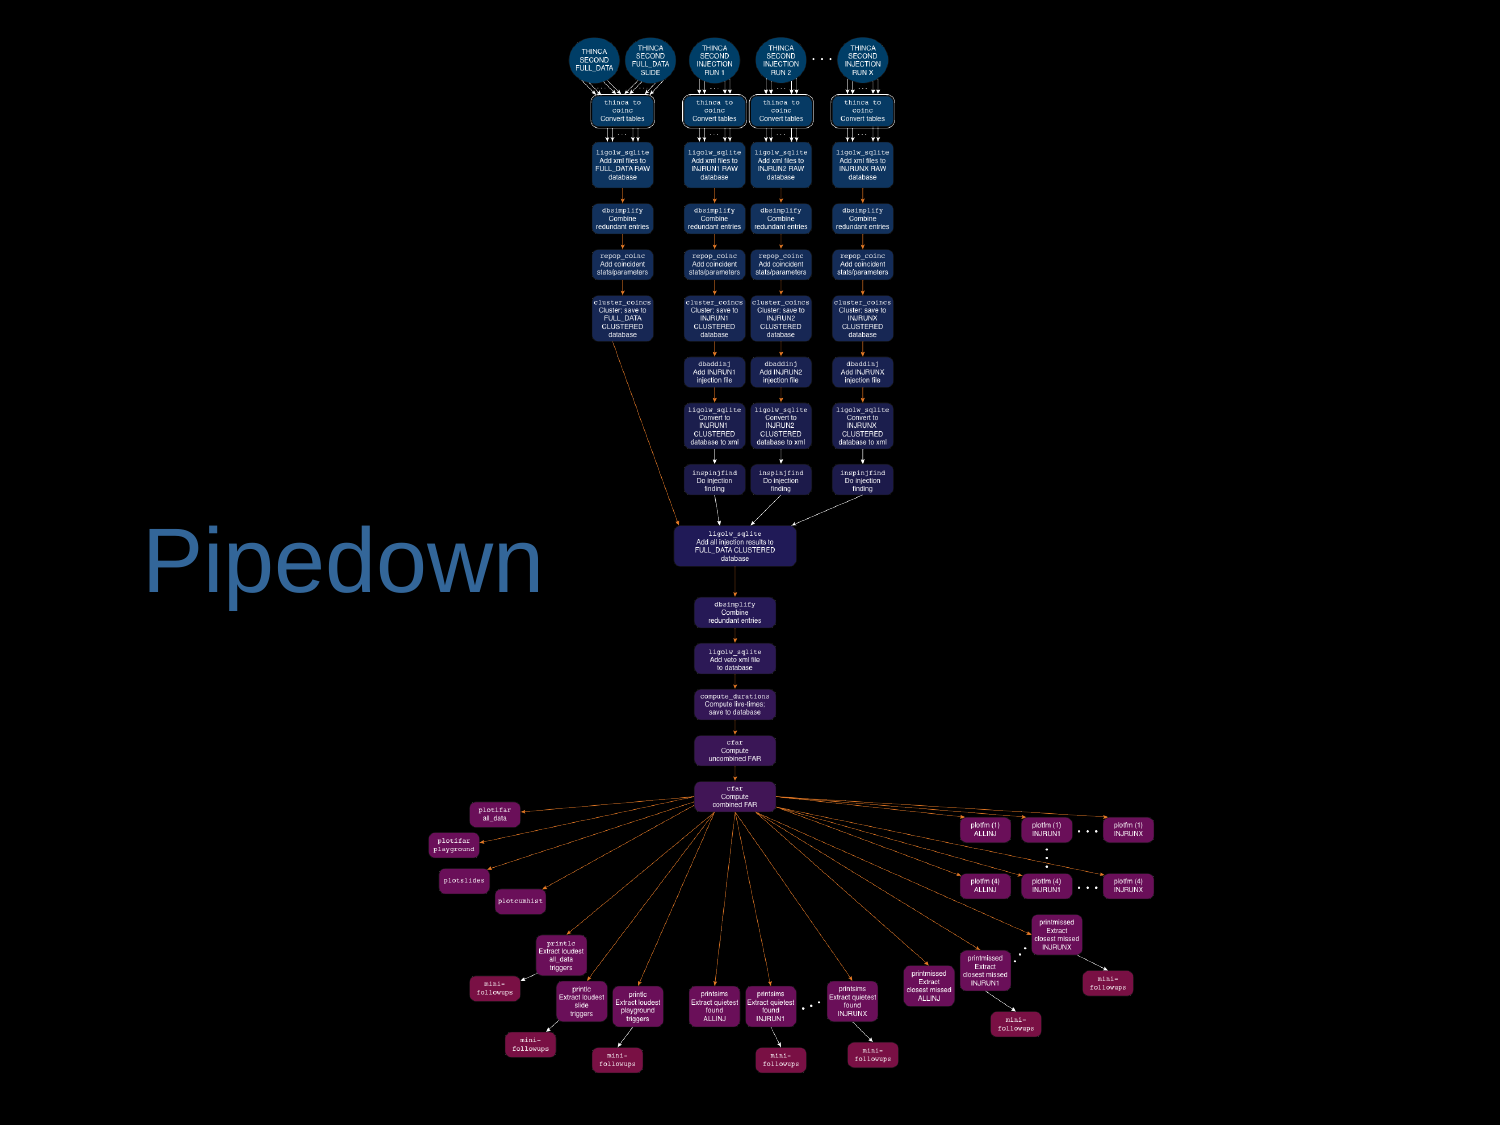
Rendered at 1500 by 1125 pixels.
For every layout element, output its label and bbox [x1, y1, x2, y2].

list [0, 24, 1500, 1088]
